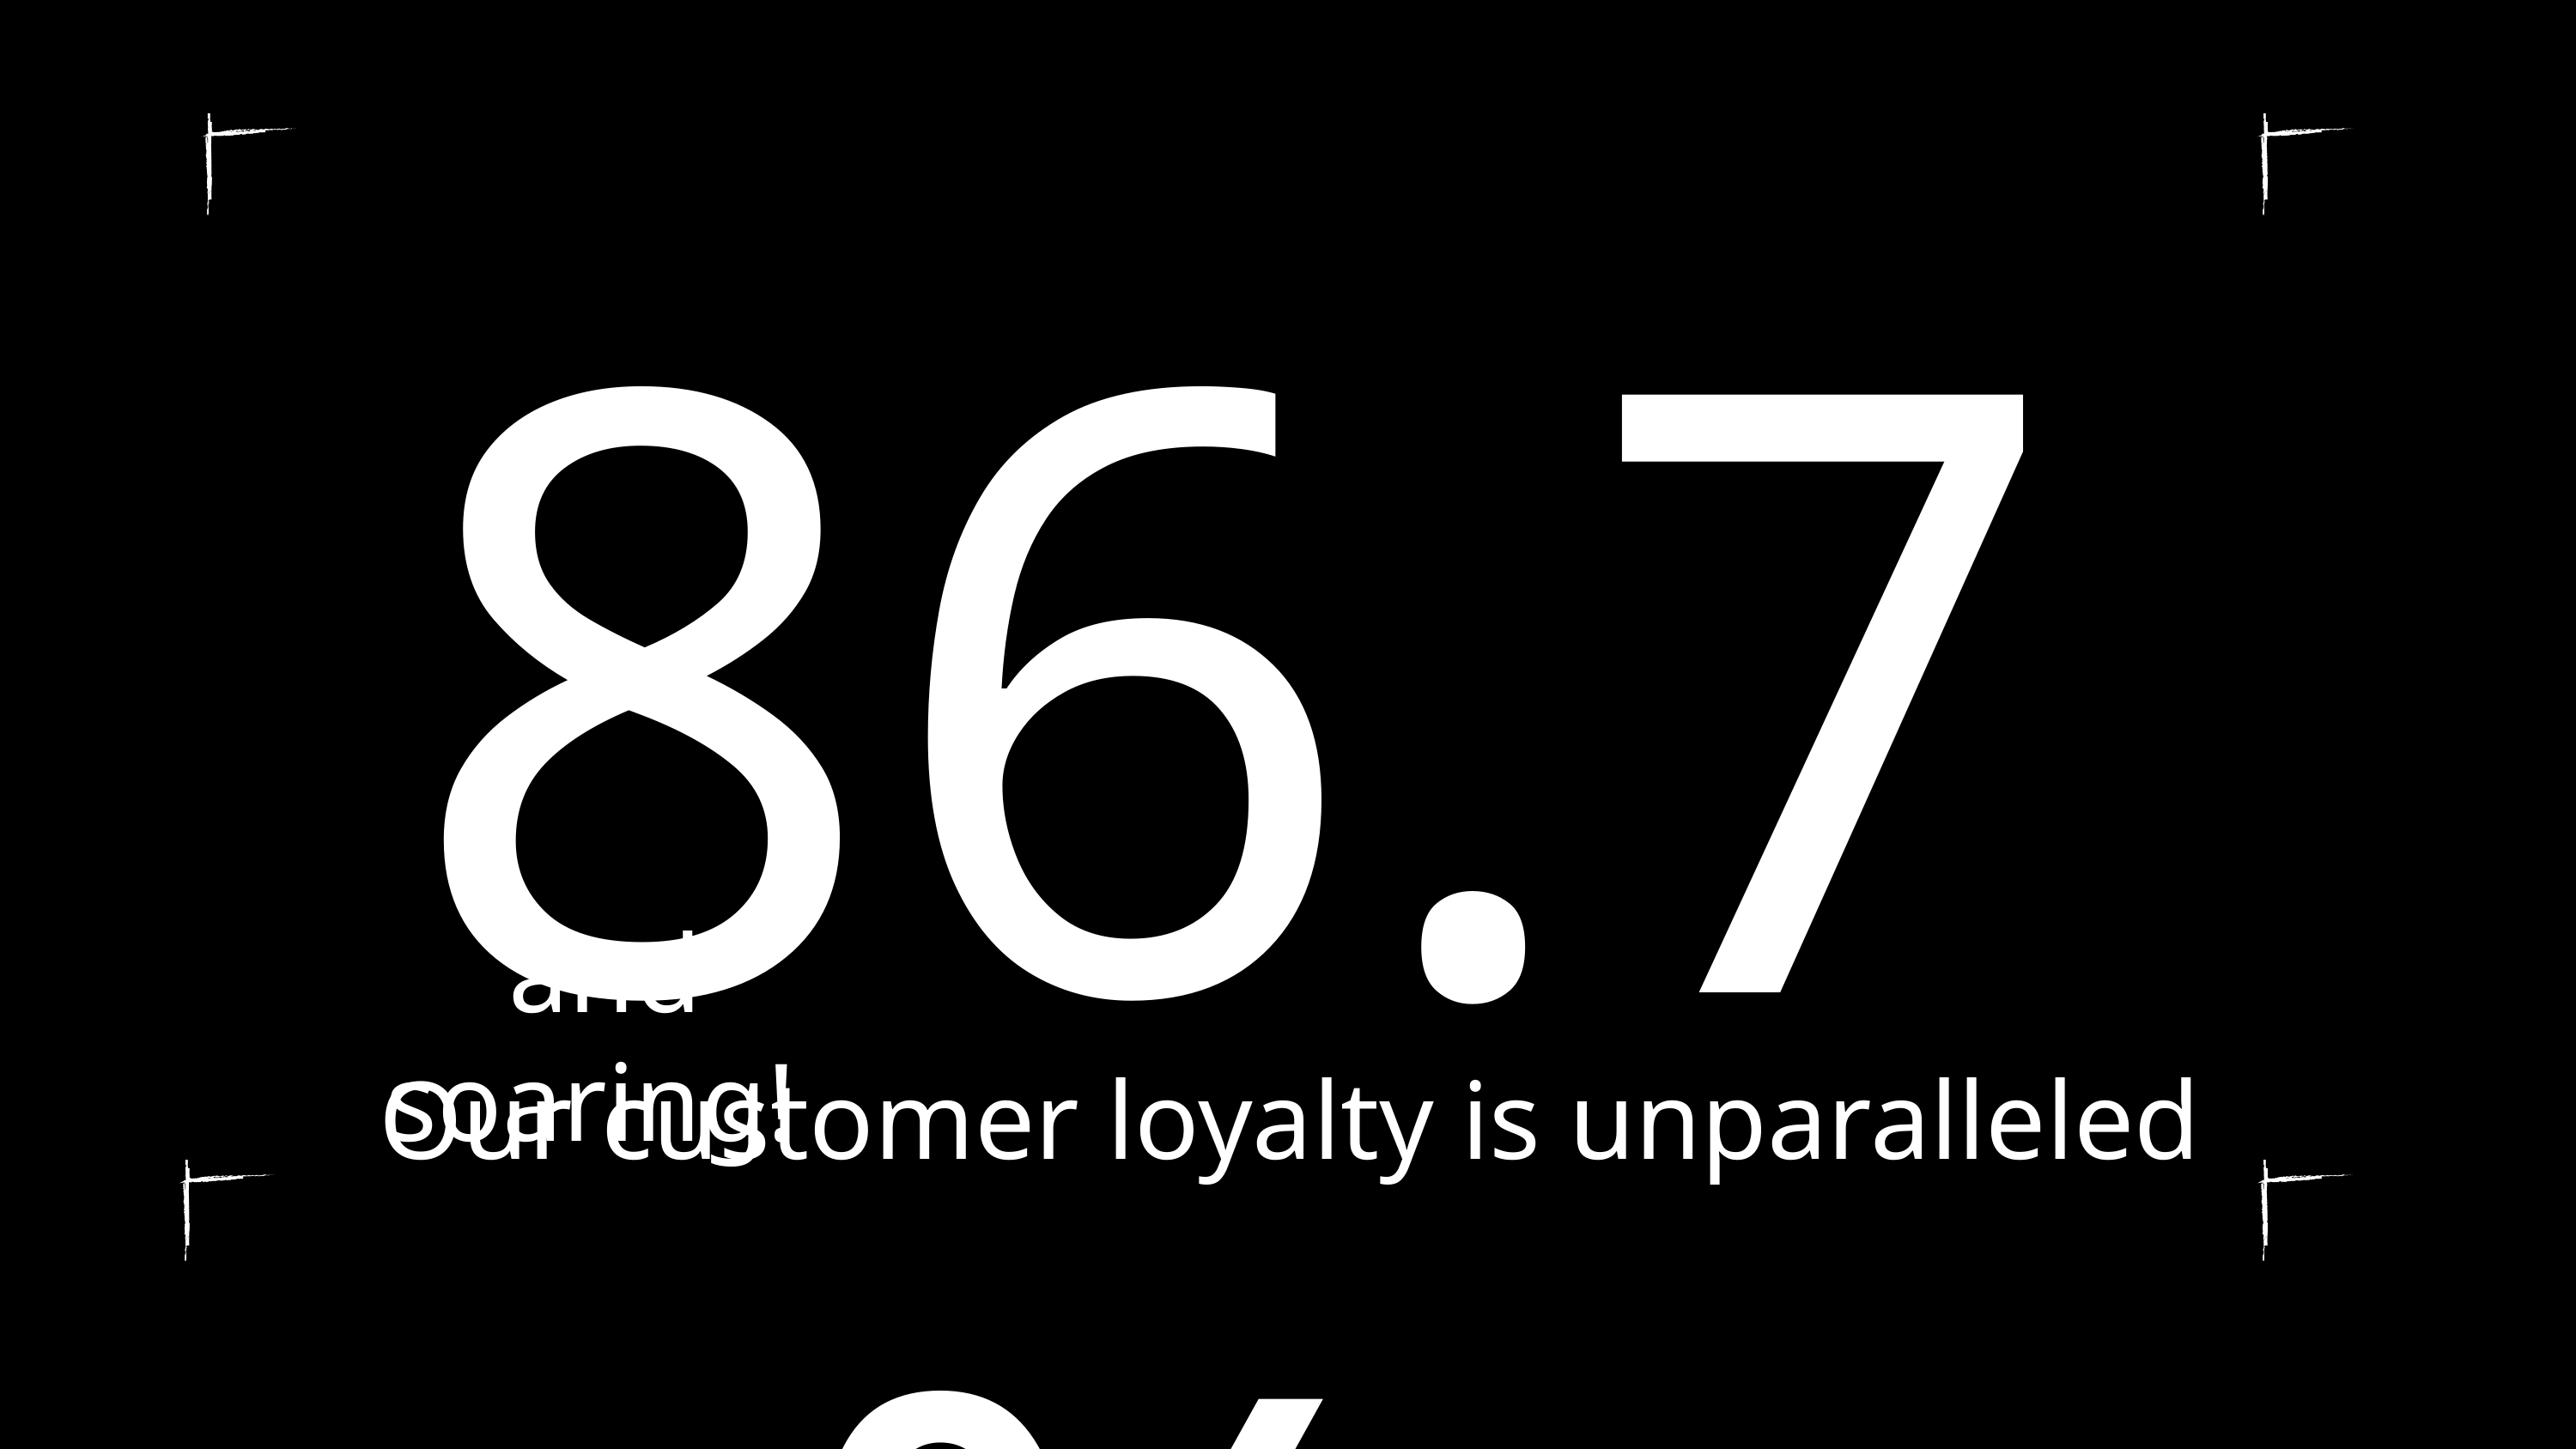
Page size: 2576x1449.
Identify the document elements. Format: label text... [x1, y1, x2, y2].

text_box [172, 1160, 293, 1295]
text_box and soaring! [379, 905, 832, 1163]
text_box [194, 113, 315, 250]
text_box 86.7% [337, 155, 2130, 1449]
text_box Our customer loyalty is unparalleled [2130, 890, 2347, 1180]
text_box [2250, 113, 2372, 250]
text_box [2250, 1160, 2372, 1295]
